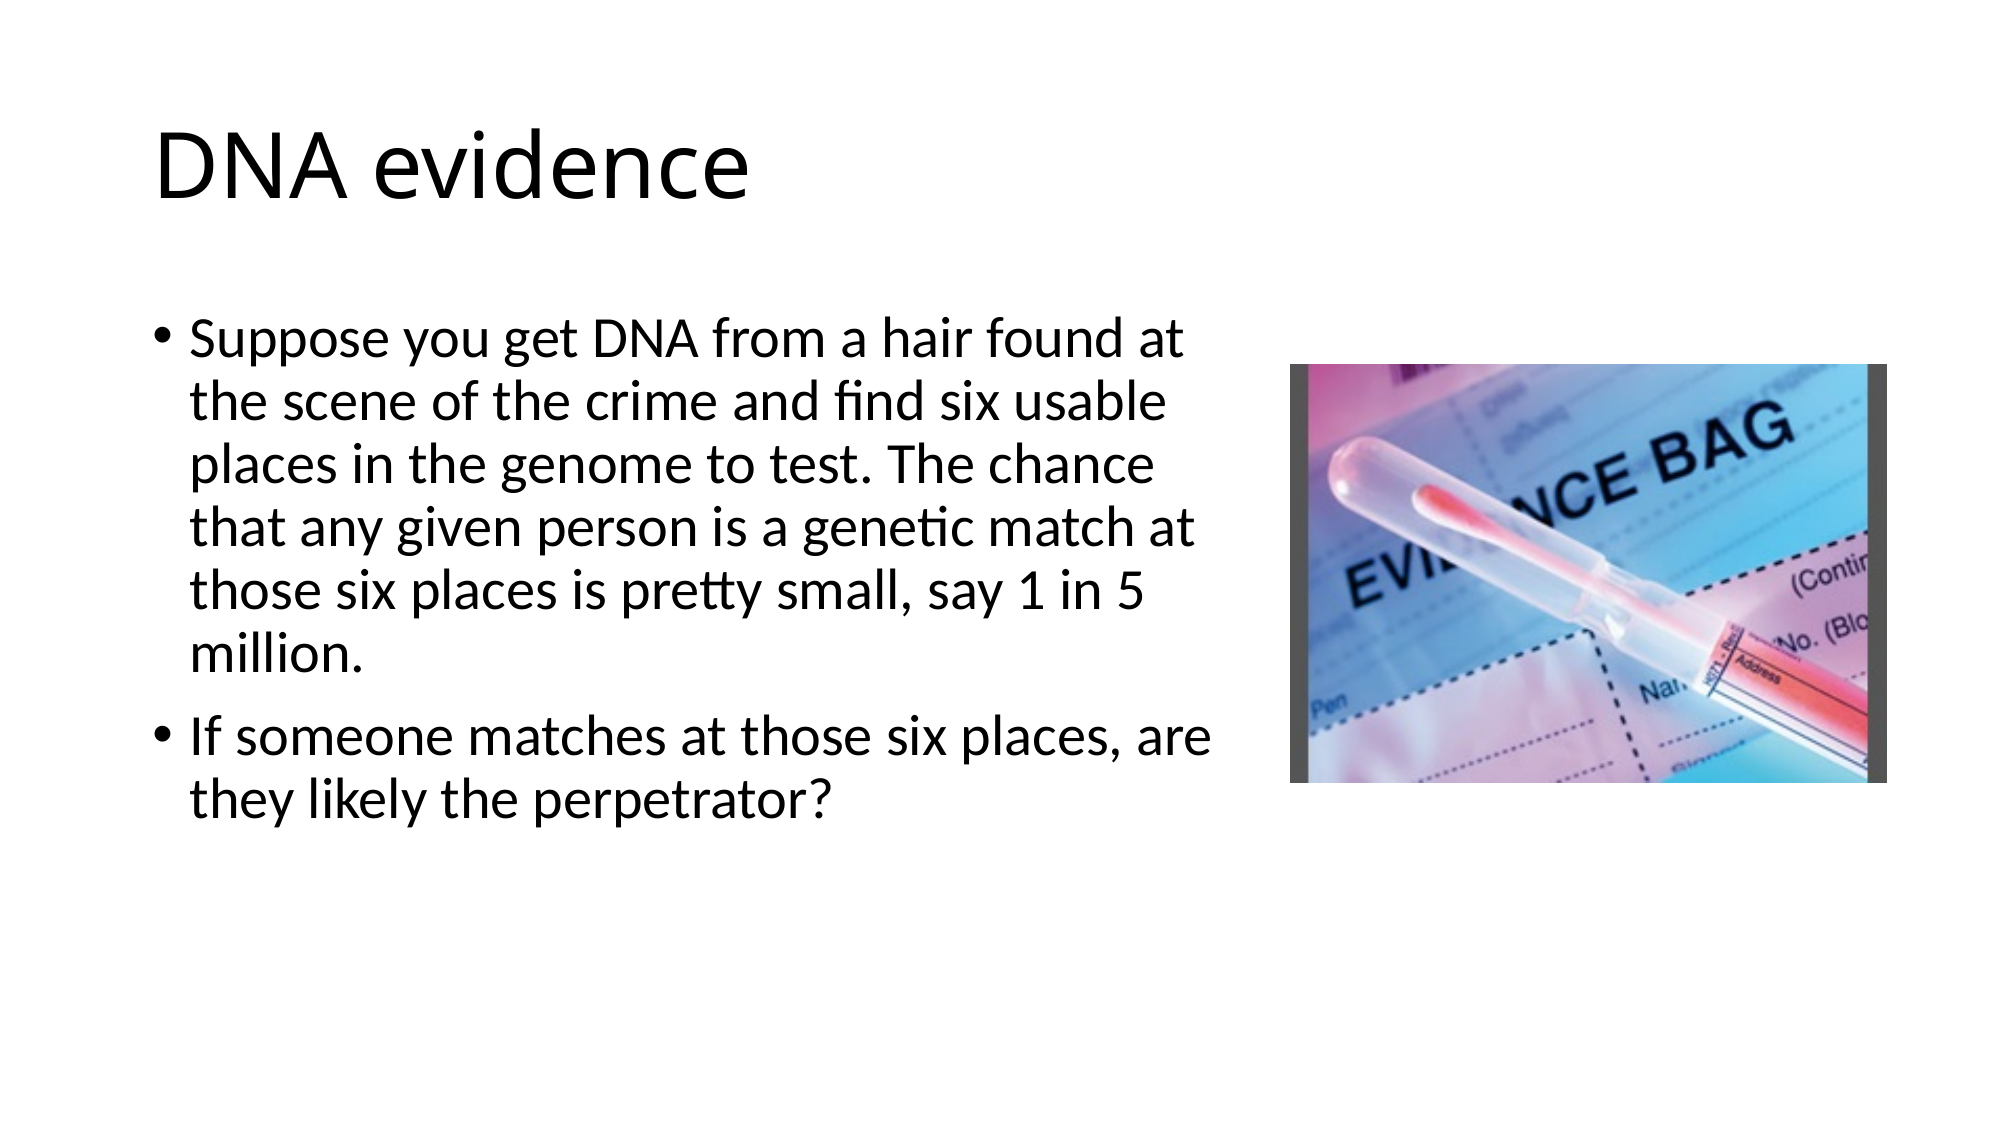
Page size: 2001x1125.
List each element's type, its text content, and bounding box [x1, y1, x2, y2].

list Suppose you get DNA from a hair found at the scene of the crime and find six usable places in the genome to test. The chance that any given person is a genetic match at those six places is pretty small, say 1 in 5 million. If someone matches at those six places, are they likely the perpetrator? [137, 299, 1243, 1014]
title DNA evidence [137, 59, 1863, 278]
picture [1290, 364, 1887, 783]
